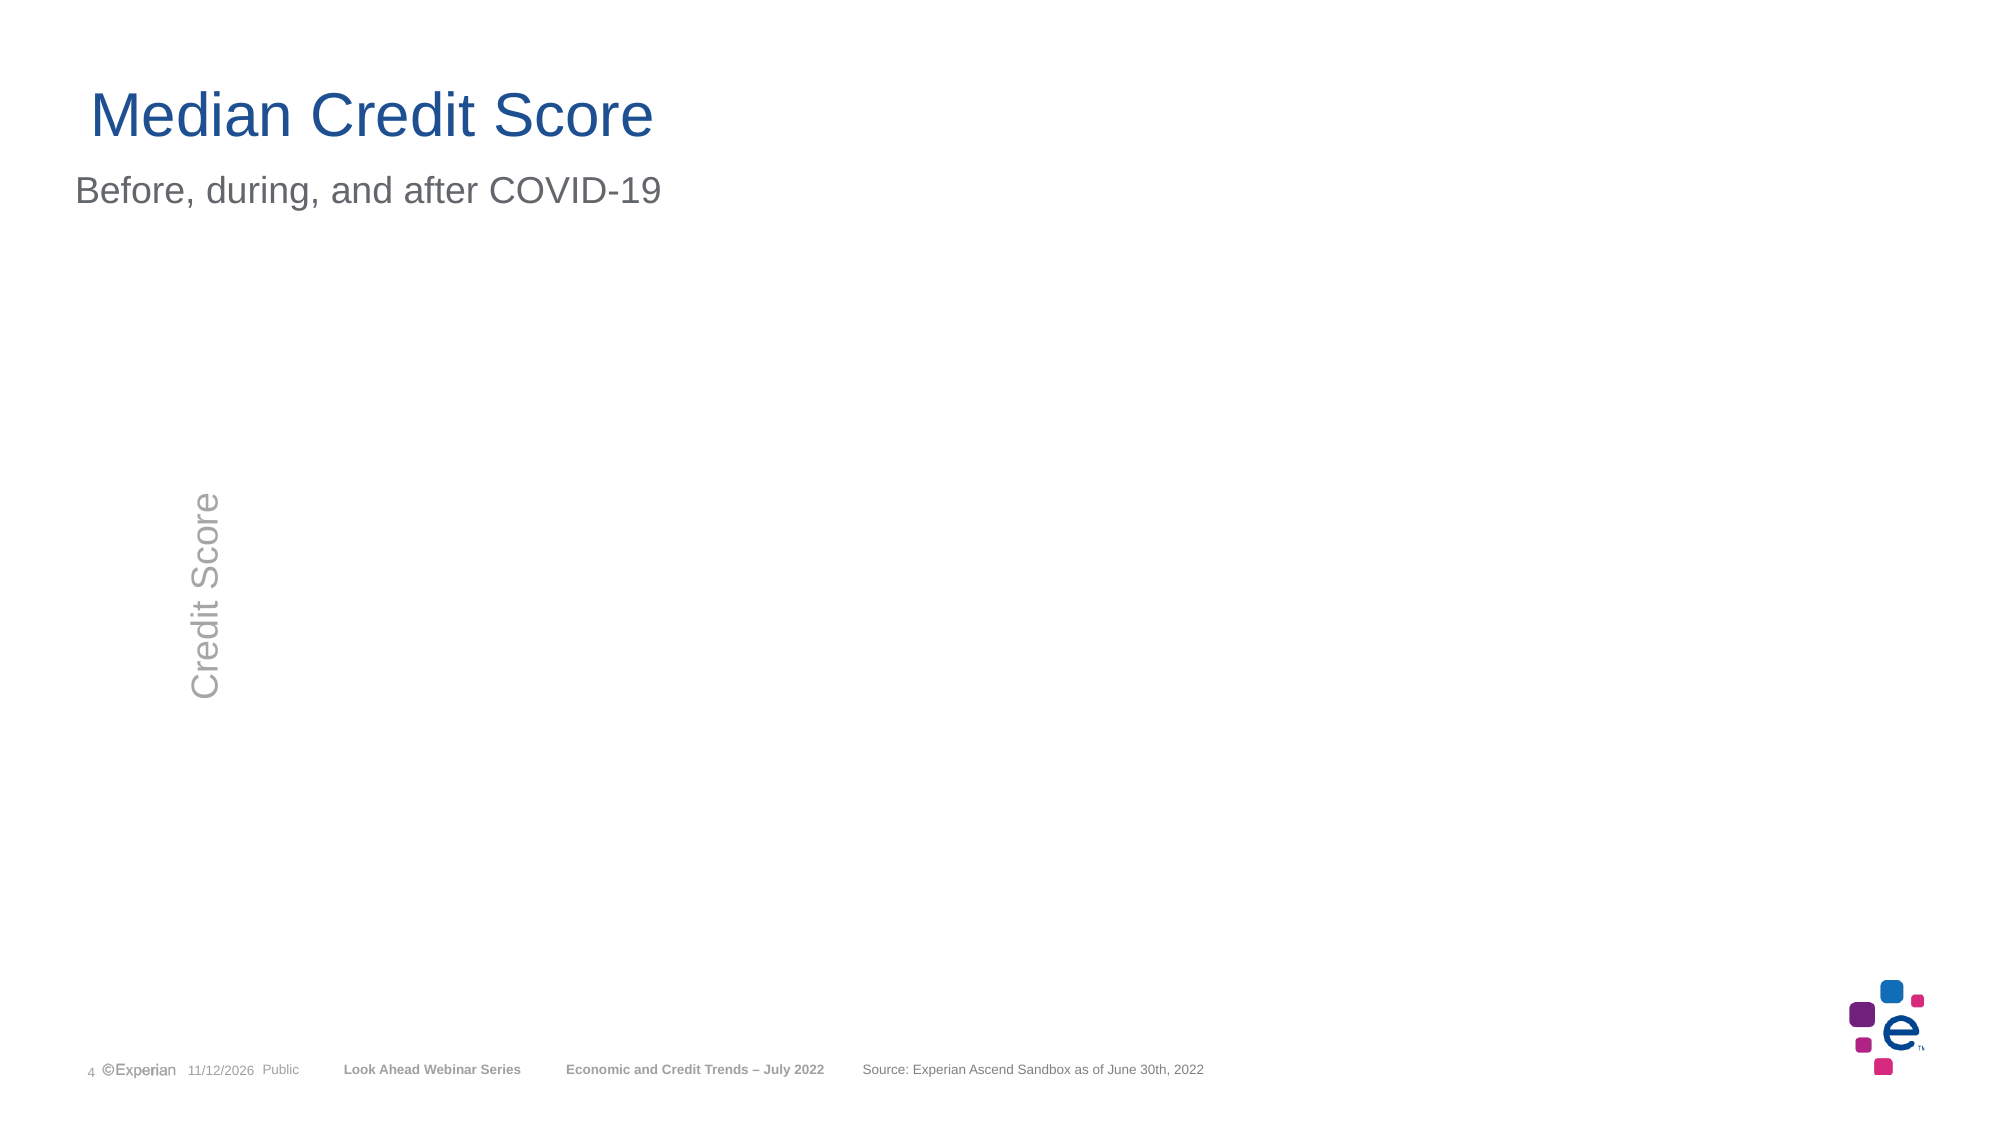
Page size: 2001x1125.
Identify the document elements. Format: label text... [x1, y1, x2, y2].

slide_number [172, 1040, 273, 1100]
slide_number 4 [68, 1040, 111, 1100]
text_box Credit Score [172, 477, 233, 716]
list Before, during, and after COVID-19 [75, 157, 1925, 218]
picture [111, 1060, 172, 1079]
title Median Credit Score [75, 75, 1925, 157]
